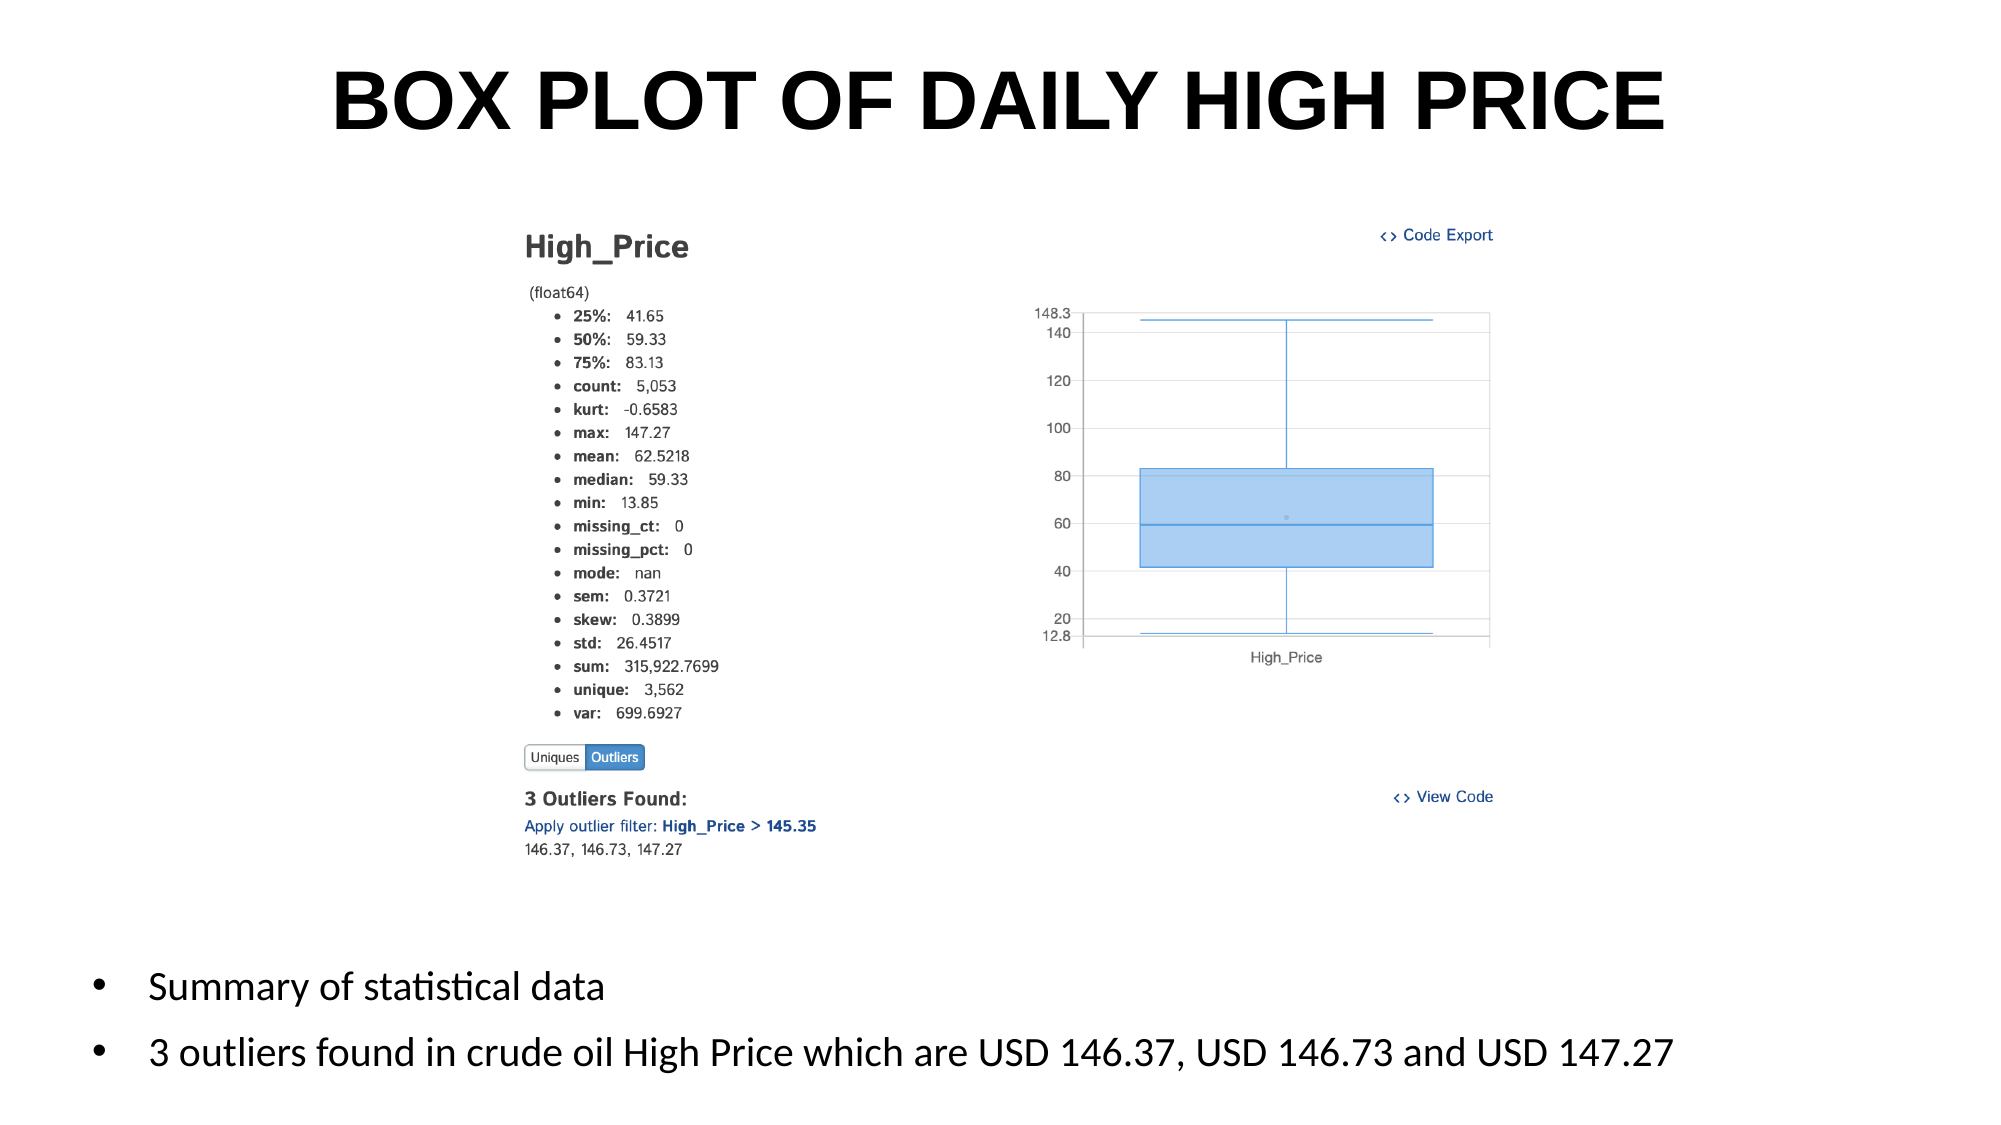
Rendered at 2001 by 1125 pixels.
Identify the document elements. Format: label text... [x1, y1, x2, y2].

picture [503, 212, 1524, 900]
subtitle Summary of statistical data 3 outliers found in crude oil High Price which are USD 146.37, USD 146.73 and USD 147.27 [77, 956, 1978, 1085]
title BOX PLOT OF DAILY HIGH PRICE [249, 27, 1750, 156]
